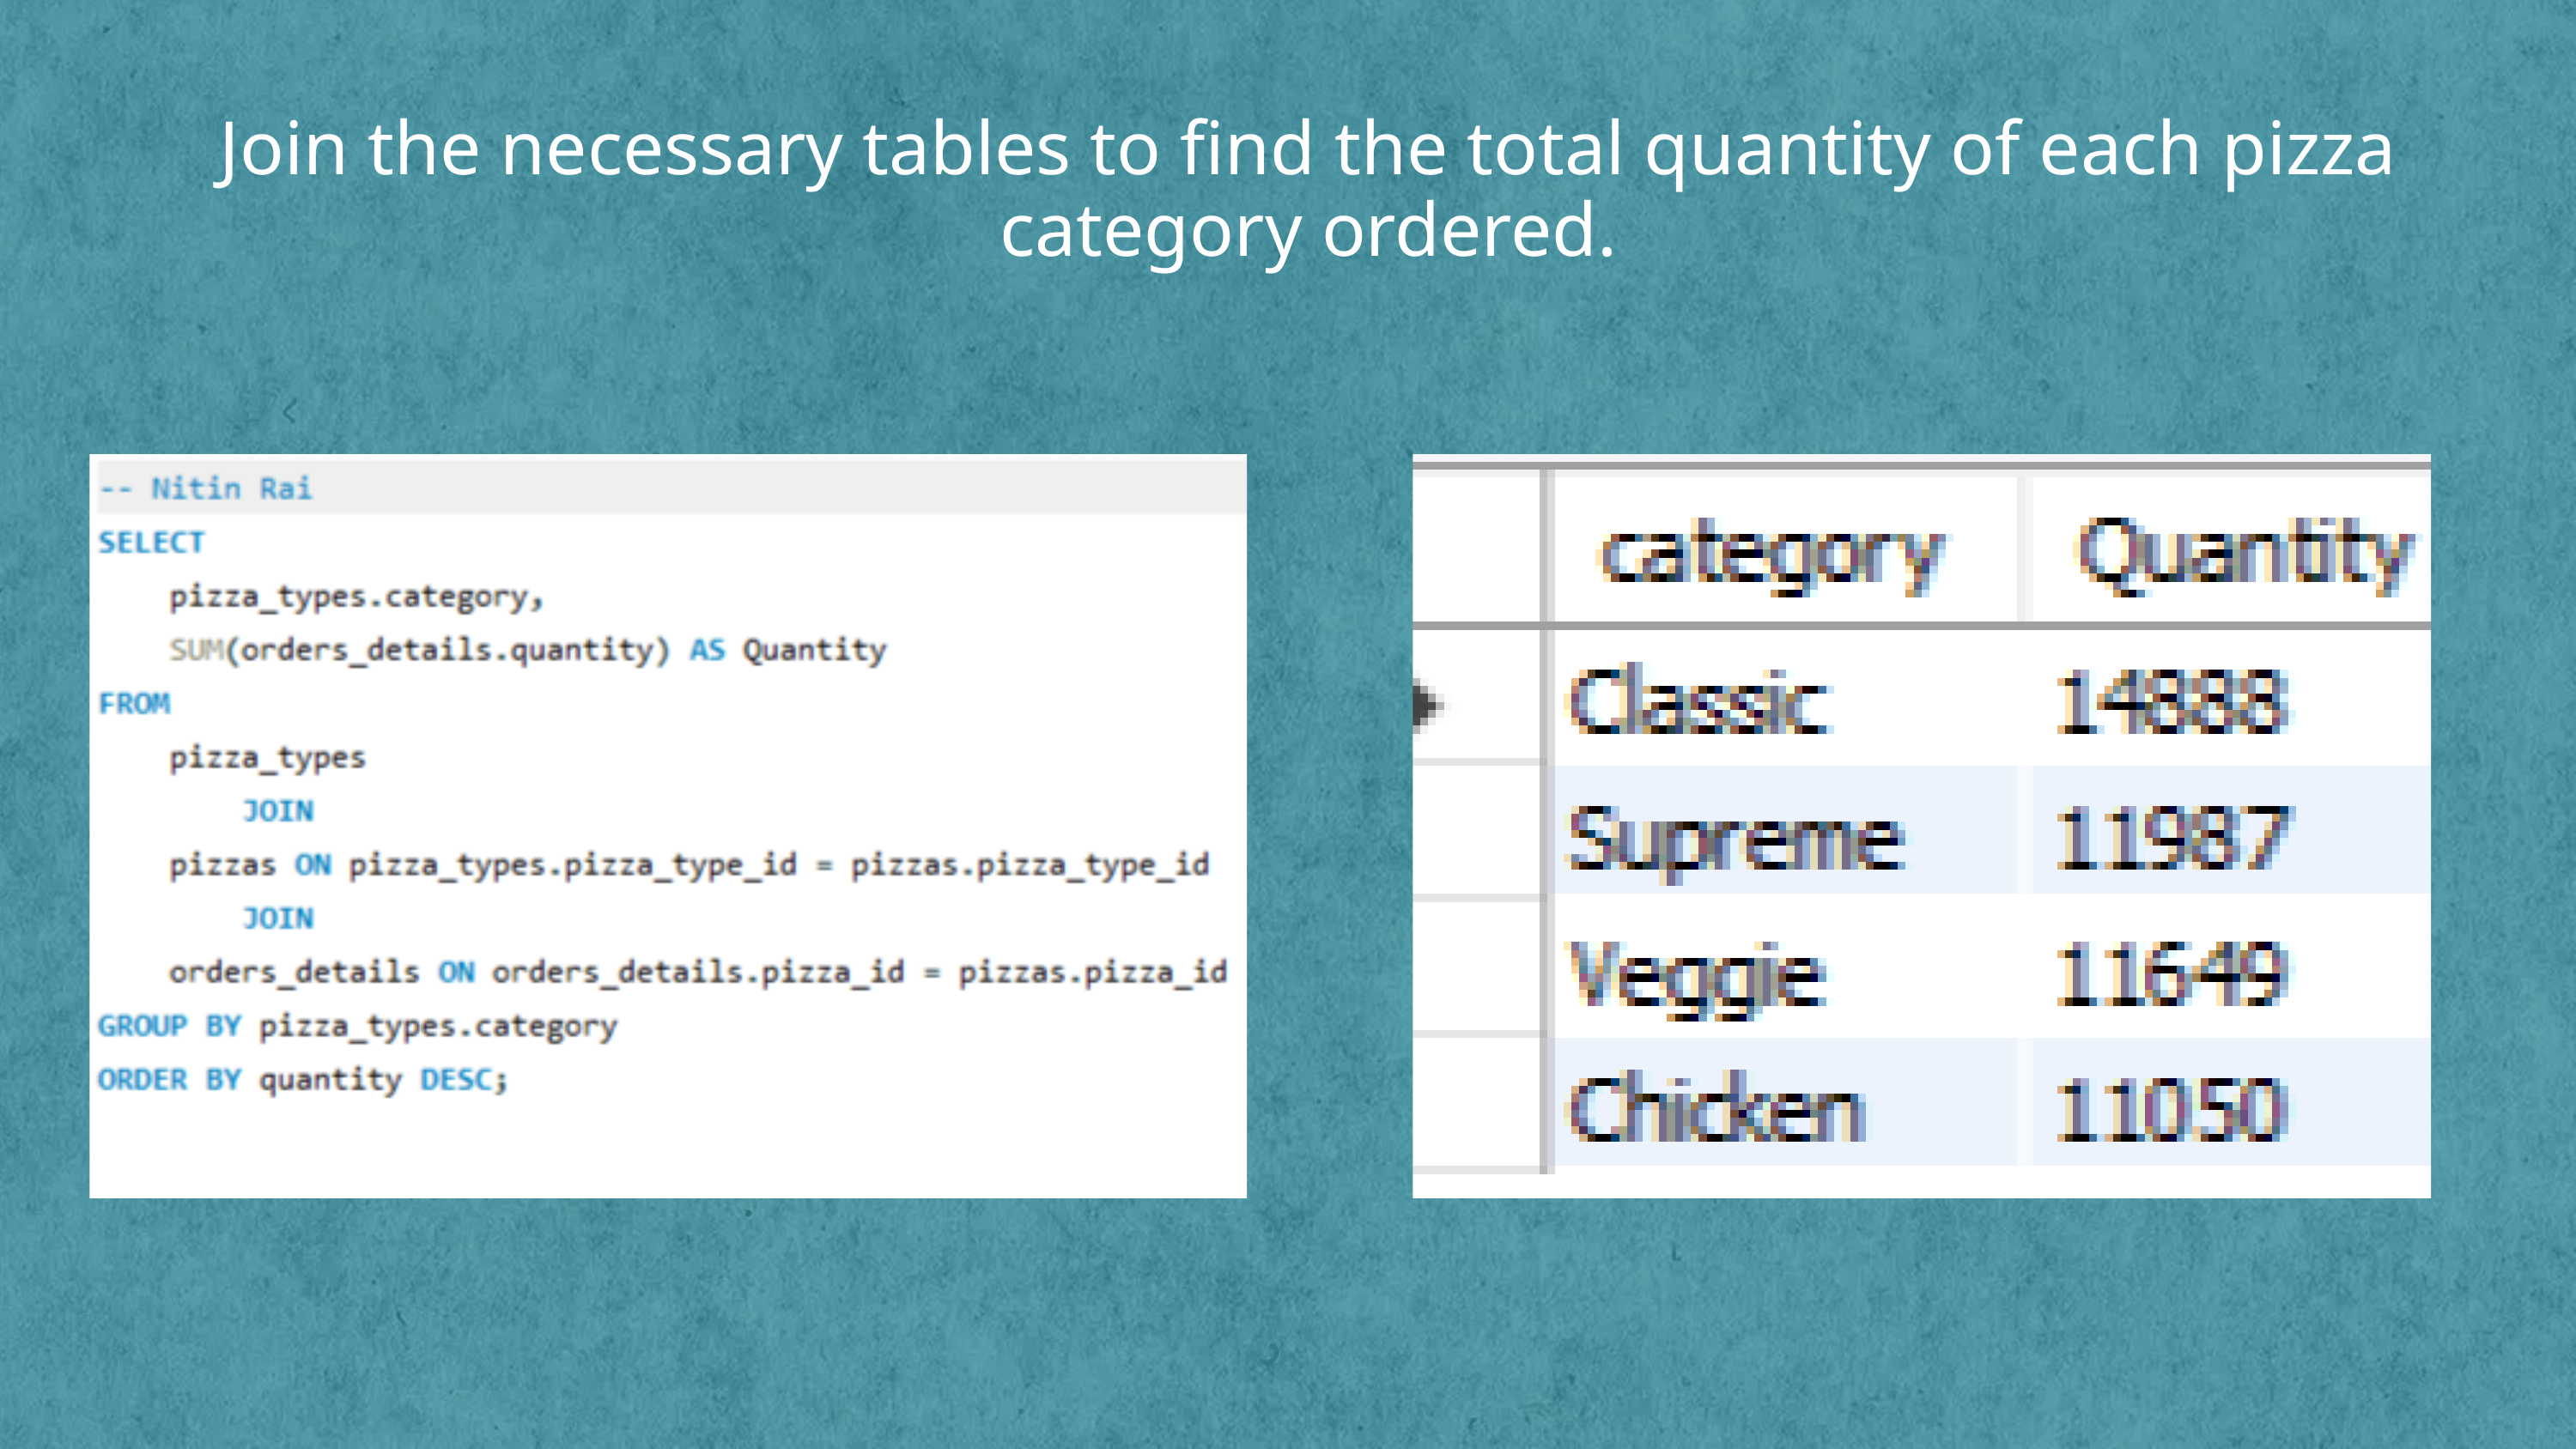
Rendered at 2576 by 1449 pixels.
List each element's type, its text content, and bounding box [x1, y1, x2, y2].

text_box [89, 454, 1248, 1198]
text_box Join the necessary tables to find the total quantity of each pizza category ordered. [186, 107, 2432, 272]
text_box [0, 0, 2576, 1449]
text_box [1413, 454, 2432, 1198]
